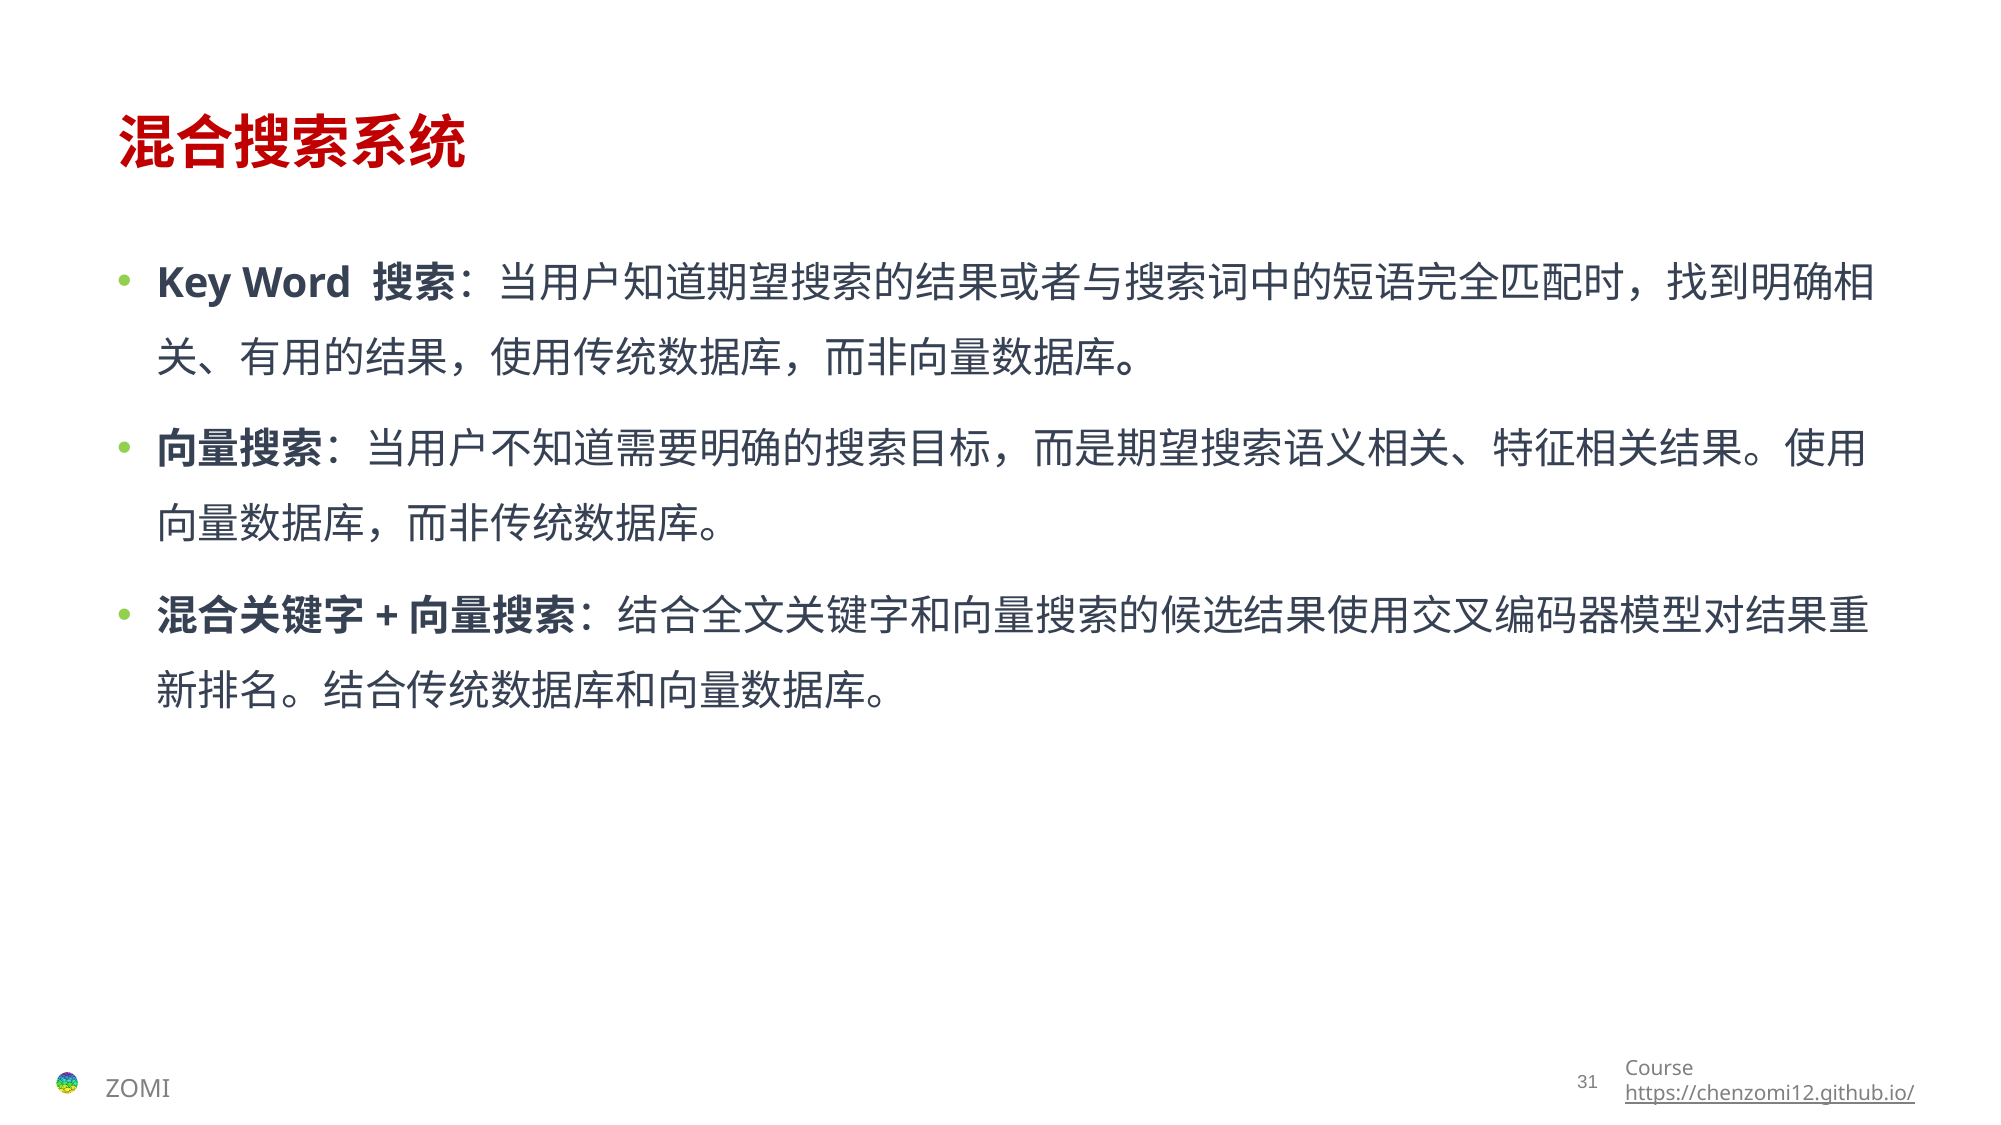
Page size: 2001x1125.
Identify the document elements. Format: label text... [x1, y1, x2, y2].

title 混合搜索系统 [102, 91, 1901, 189]
picture [57, 1073, 77, 1093]
list Key Word 搜索：当用户知道期望搜索的结果或者与搜索词中的短语完全匹配时，找到明确相关、有用的结果，使用传统数据库，而非向量数据库。 向量搜索：当用户不知道需要明确的搜索目标，而是期望搜索语义相关、特征相关结果。使用向量数据库，而非传统数据库。 混合关键字+向量搜索：结合全文关键字和向量搜索的候选结果使用交叉编码器模型对结果重新排名。结合传统数据库和向量数据库。 [102, 223, 1901, 1043]
